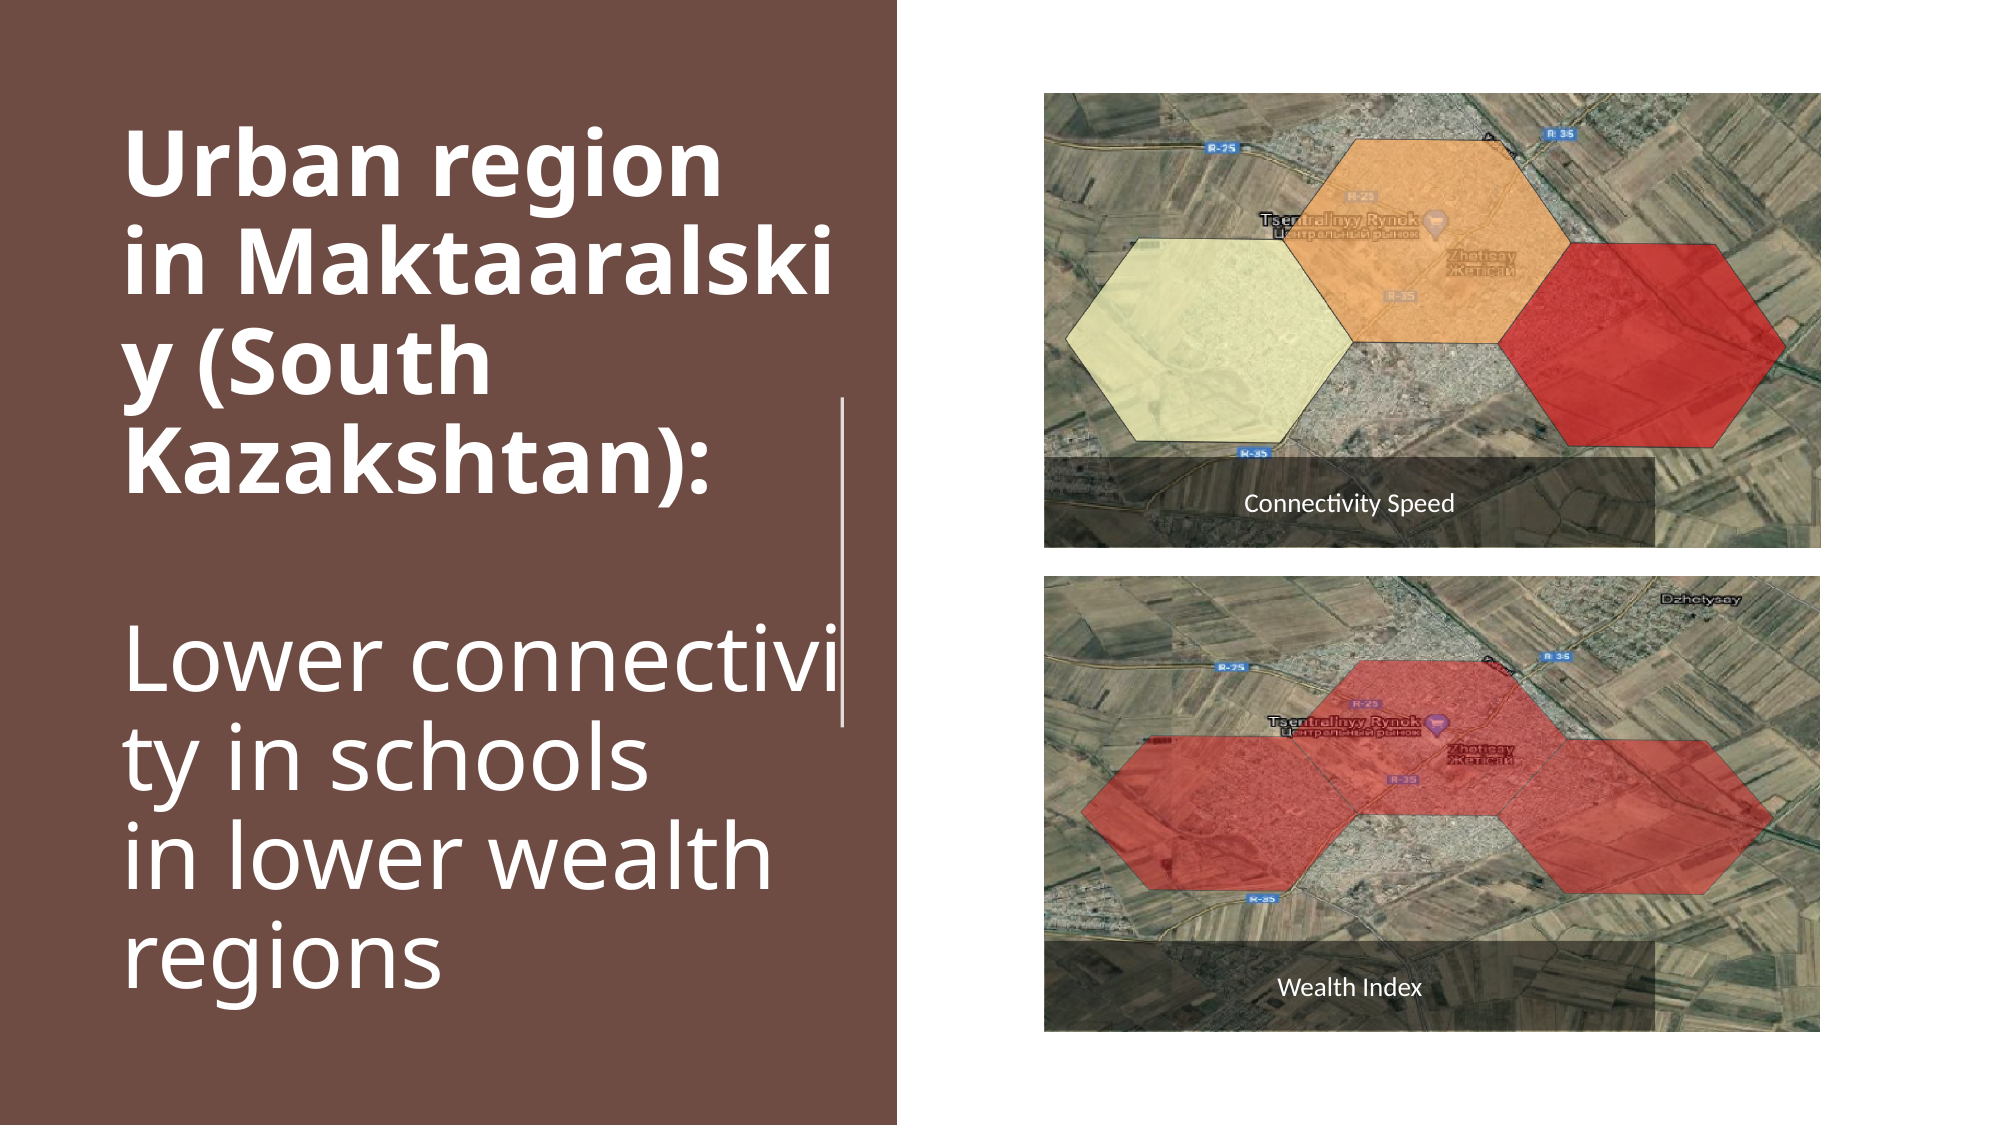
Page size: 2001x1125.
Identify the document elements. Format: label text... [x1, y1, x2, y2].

picture [1044, 576, 1820, 1032]
title Urban region in Maktaaralskiy (South Kazakshtan): Lower connectivity in schools in lower wealth regions [106, 104, 863, 1020]
text_box [0, 0, 898, 1125]
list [1044, 92, 1821, 548]
